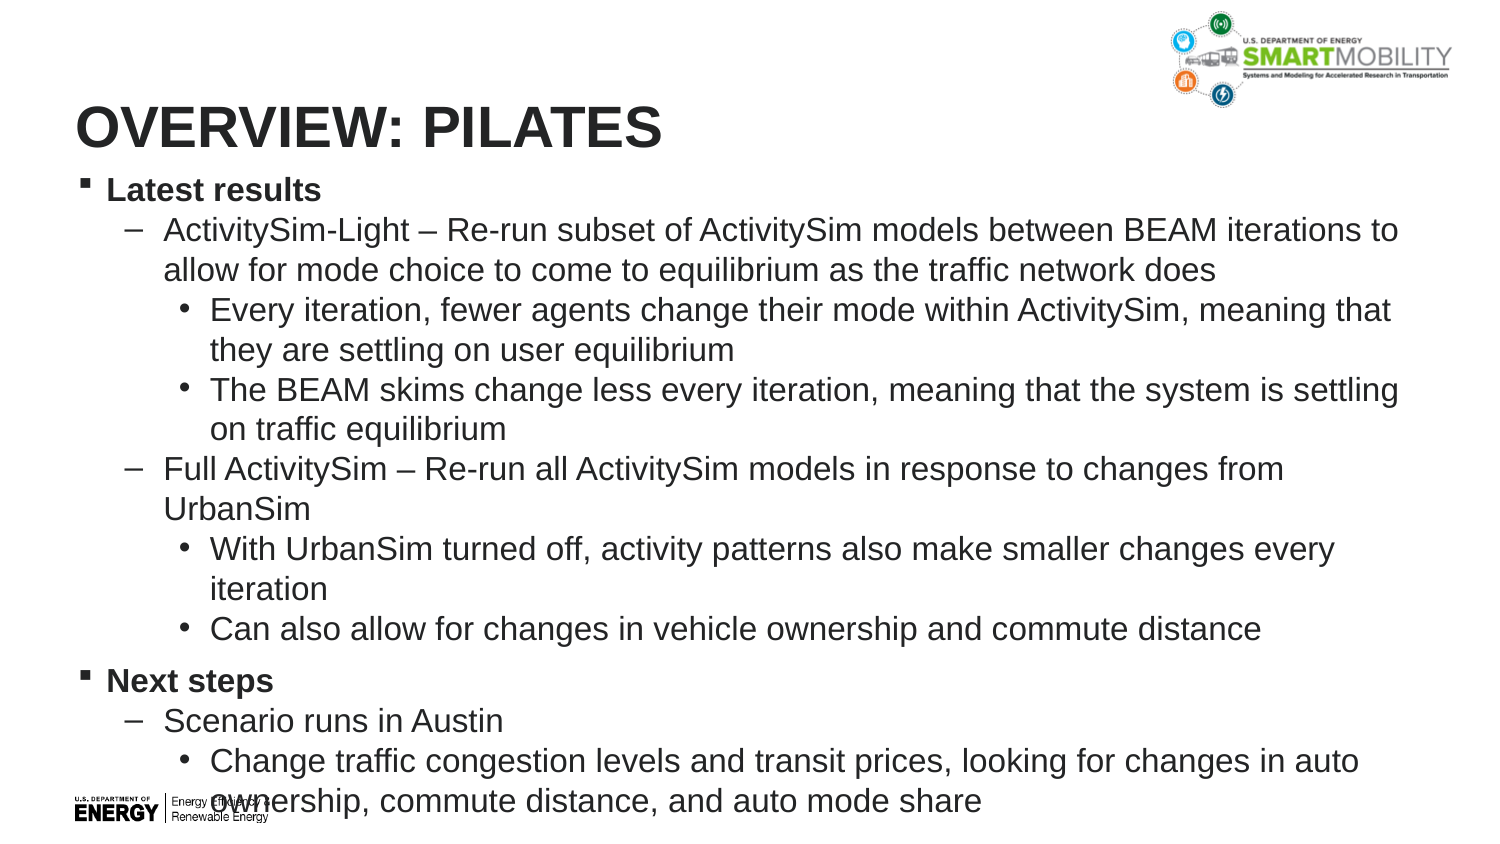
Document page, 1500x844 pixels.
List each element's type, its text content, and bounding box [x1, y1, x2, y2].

title Overview: PILATES [75, 58, 1170, 160]
text_box Latest results ActivitySim-Light – Re-run subset of ActivitySim models between BEAM iterations to allow for mode choice to come to equilibrium as the traffic network does Every iteration, fewer agents change their mode within ActivitySim, meaning that they are settling on user equilibrium The BEAM skims change less every iteration, meaning that the system is settling on traffic equilibrium Full ActivitySim – Re-run all ActivitySim models in response to changes from UrbanSim With UrbanSim turned off, activity patterns also make smaller changes every iteration Can also allow for changes in vehicle ownership and commute distance Next steps Scenario runs in Austin Change traffic congestion levels and transit prices, looking for changes in auto ownership, commute distance, and auto mode share [63, 160, 1459, 749]
picture [1169, 8, 1455, 111]
